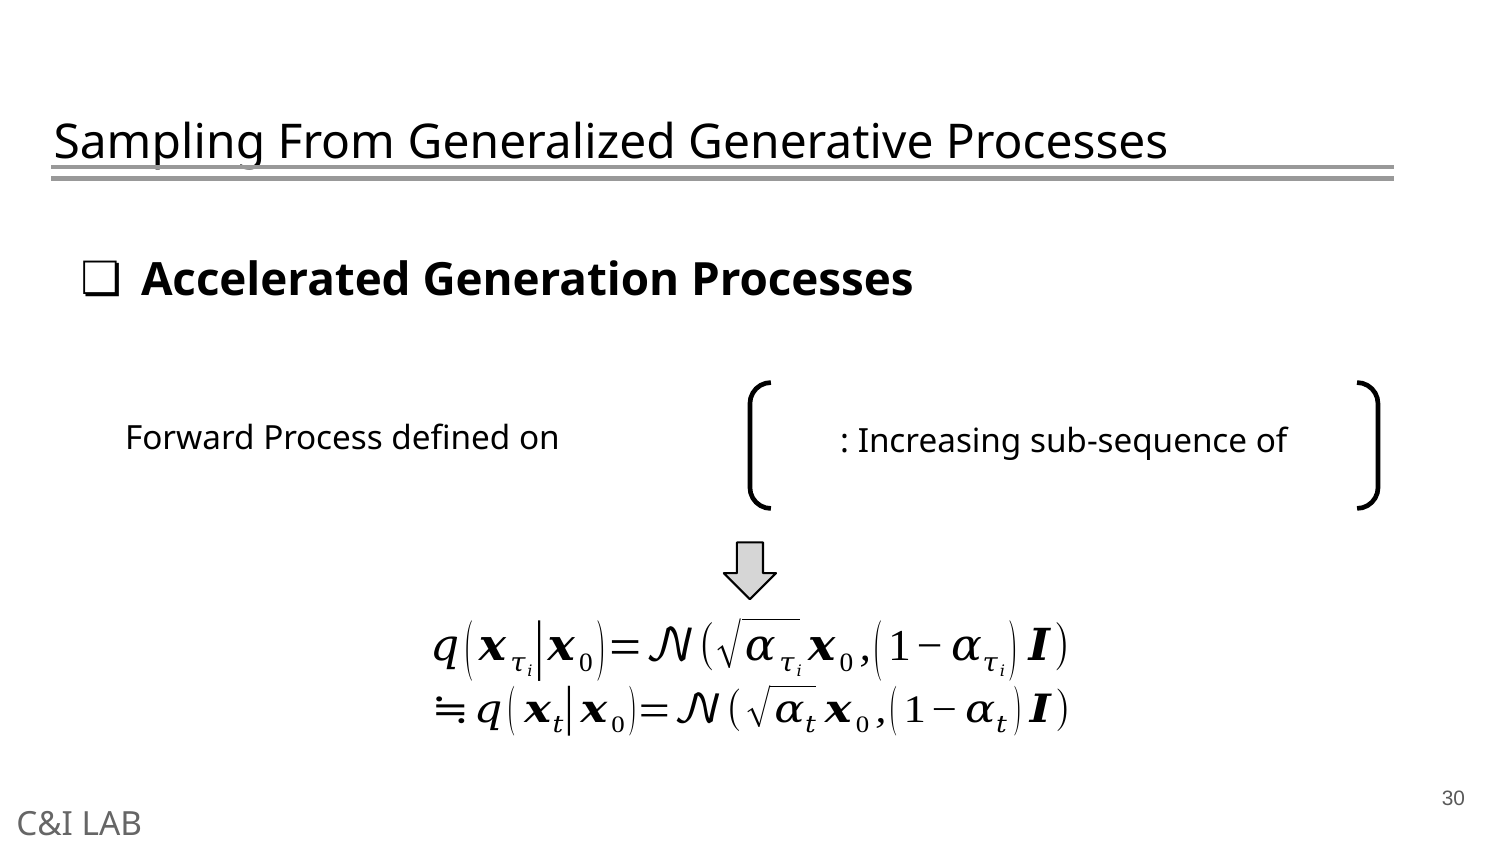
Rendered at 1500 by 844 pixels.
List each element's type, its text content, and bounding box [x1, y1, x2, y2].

title Sampling From Generalized Generative Processes [38, 95, 1437, 190]
text_box C&I LAB [1, 801, 1500, 844]
text_box [749, 381, 1379, 510]
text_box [50, 166, 1395, 179]
text_box [721, 540, 778, 602]
list Accelerated Generation Processes [51, 226, 1449, 321]
slide_number 30 [1389, 764, 1480, 801]
